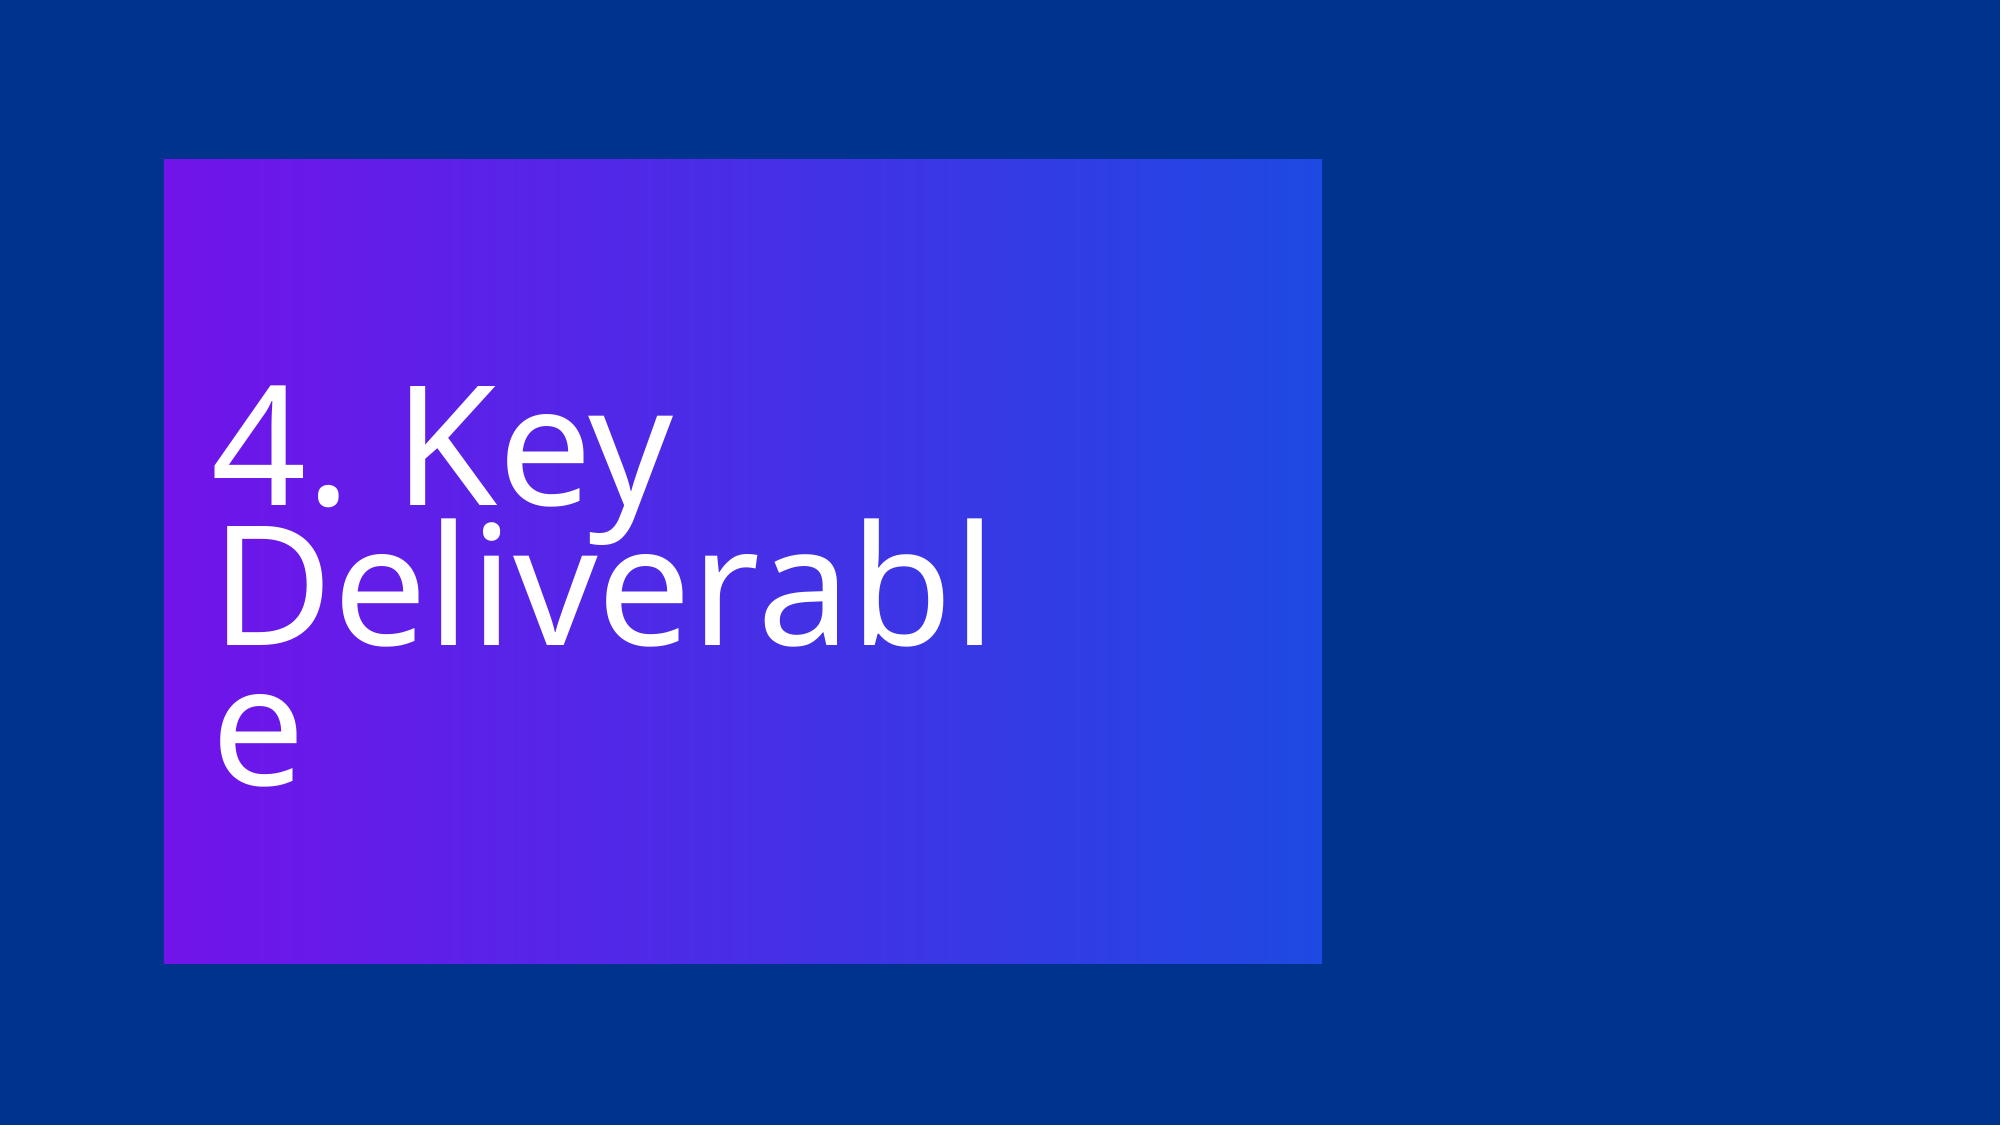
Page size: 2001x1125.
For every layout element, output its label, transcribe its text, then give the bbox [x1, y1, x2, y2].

title 4. Key Deliverable [211, 393, 1074, 782]
